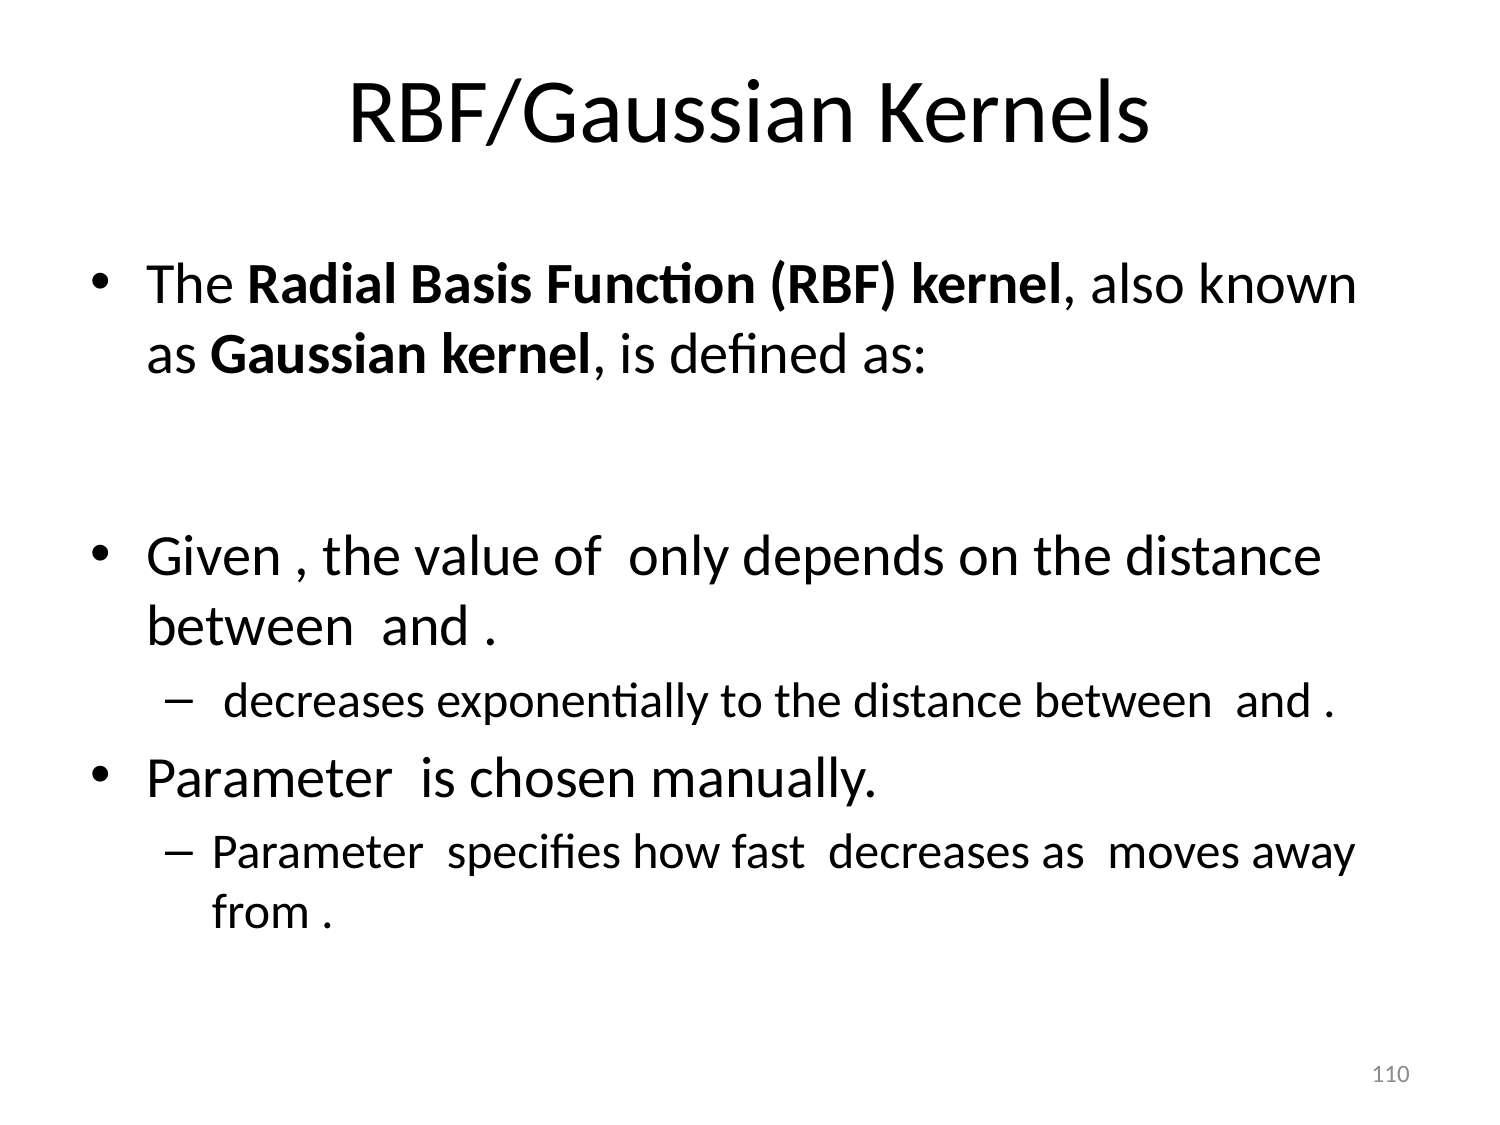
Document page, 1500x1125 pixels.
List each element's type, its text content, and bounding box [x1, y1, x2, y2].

slide_number 110 [1074, 1042, 1425, 1103]
title RBF/Gaussian Kernels [75, 24, 1425, 188]
